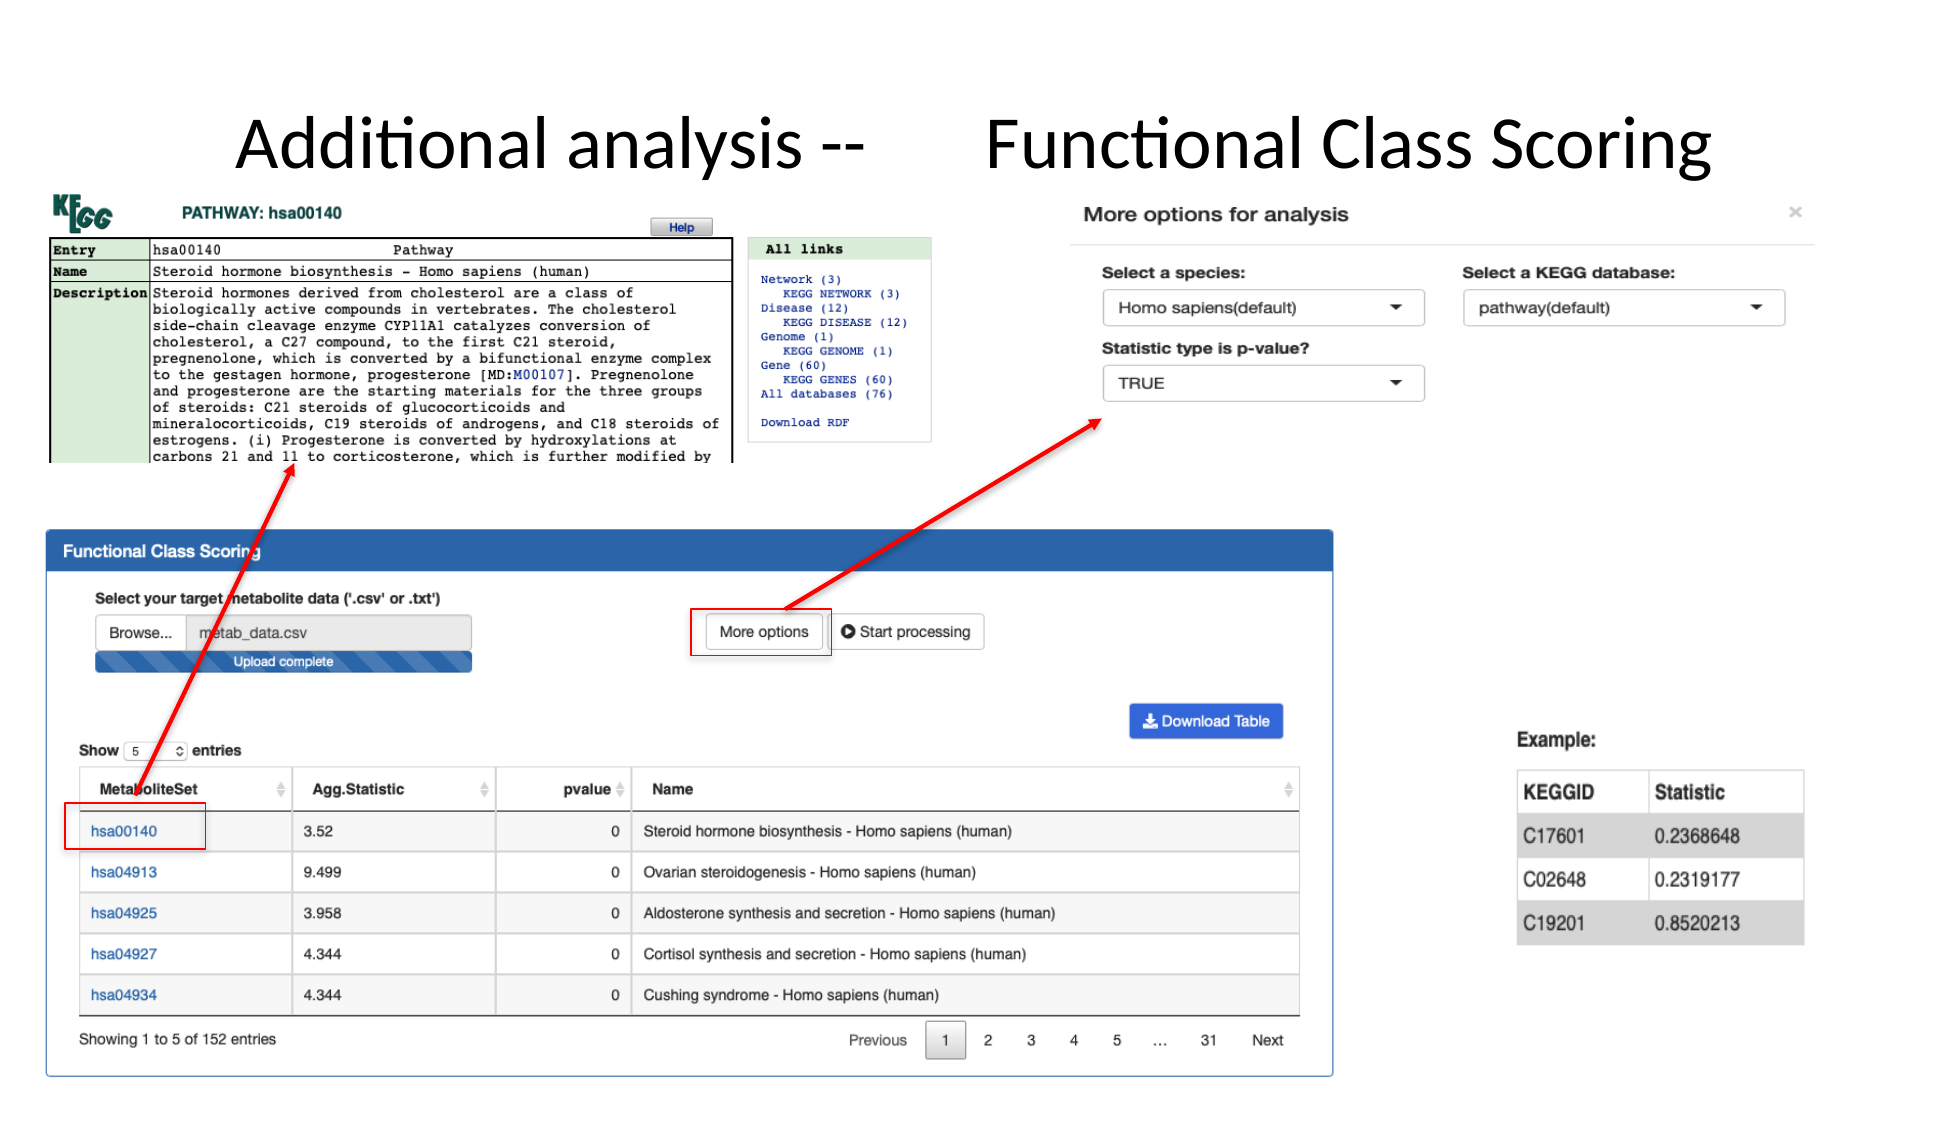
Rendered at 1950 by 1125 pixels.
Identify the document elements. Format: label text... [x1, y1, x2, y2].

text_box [784, 418, 1102, 610]
title Additional analysis -- Functional Class Scoring [97, 45, 1853, 233]
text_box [134, 462, 295, 796]
picture [1070, 195, 1815, 438]
picture [1495, 717, 1816, 959]
picture [34, 525, 1341, 1081]
picture [42, 187, 944, 464]
